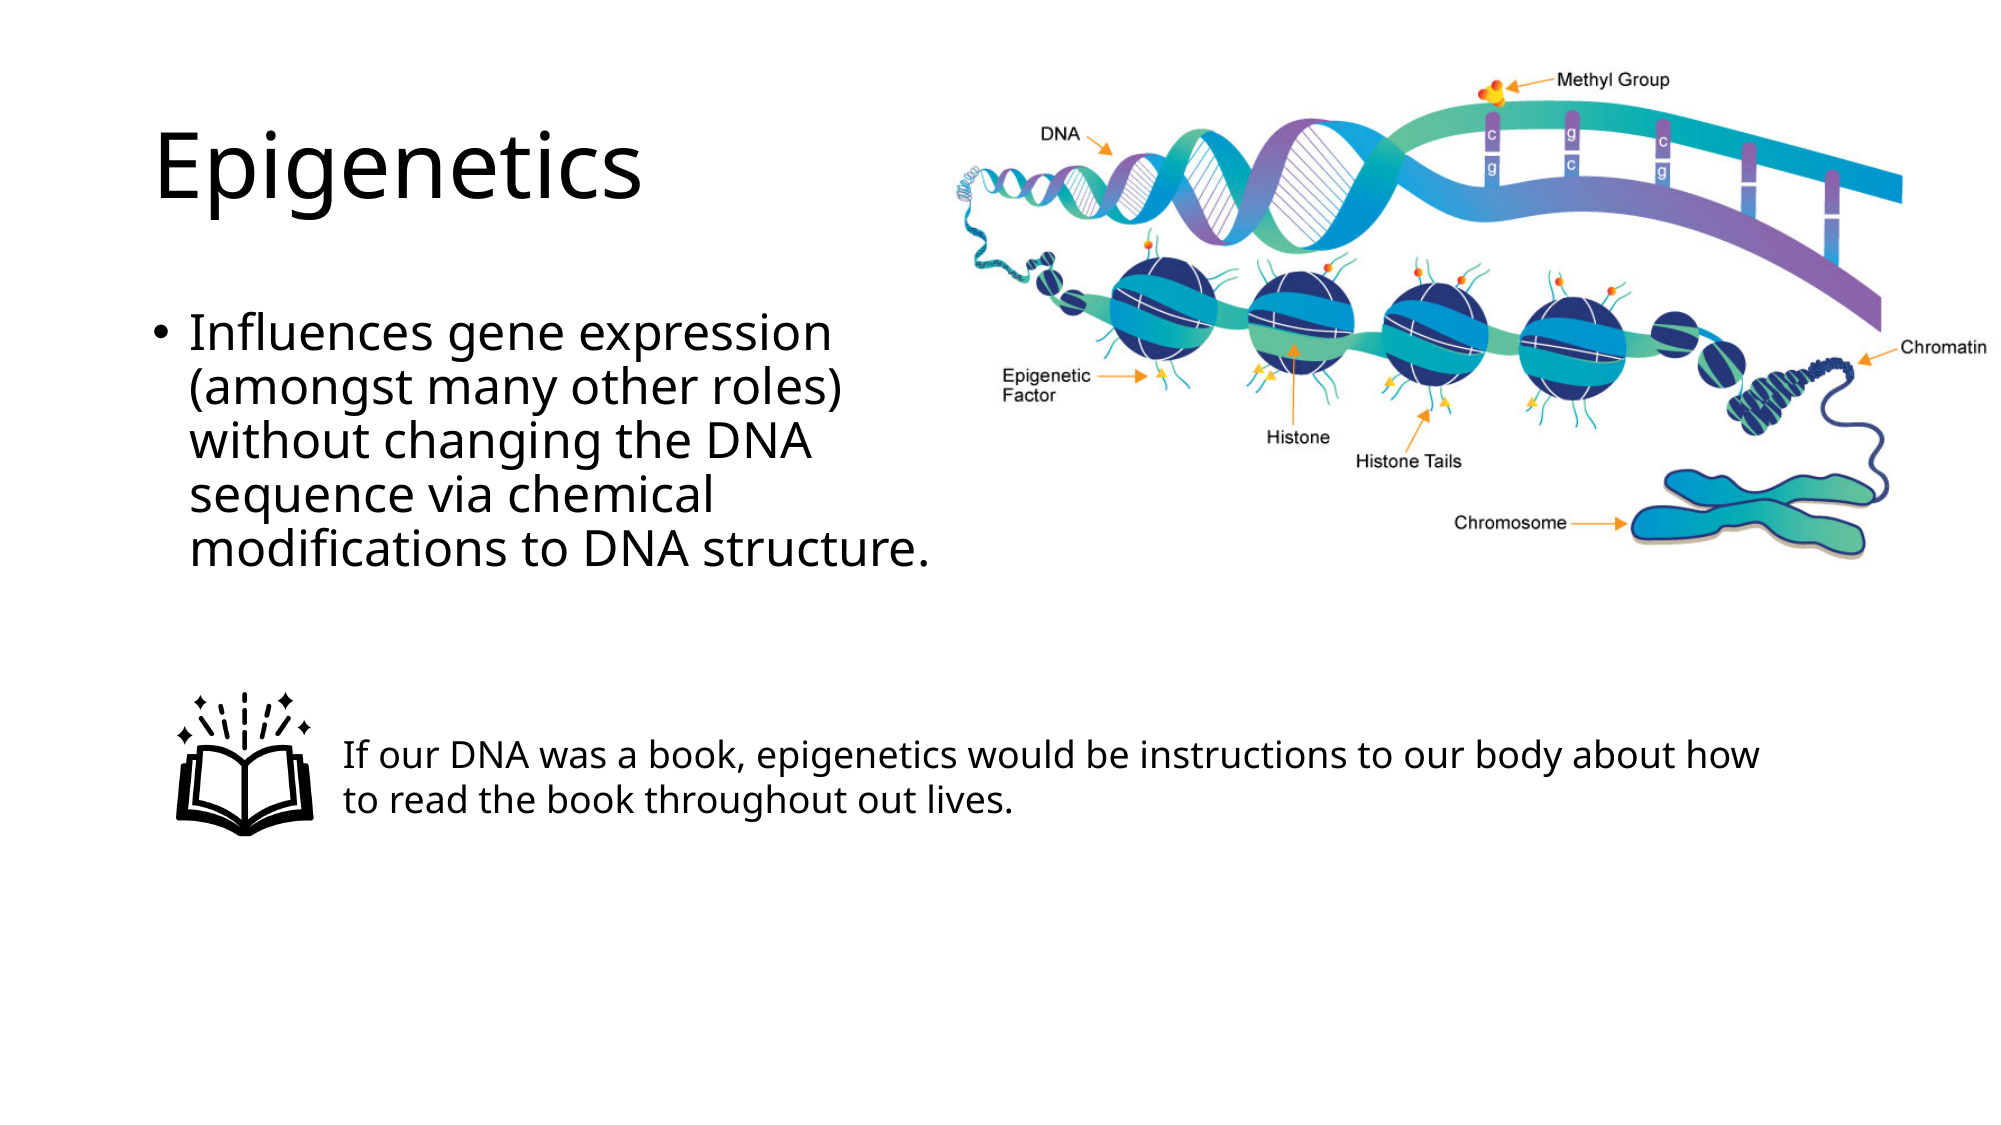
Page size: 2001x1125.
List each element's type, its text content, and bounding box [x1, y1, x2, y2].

text_box If our DNA was a book, epigenetics would be instructions to our body about how to read the book throughout out lives. [328, 723, 1810, 874]
picture [168, 688, 320, 840]
title Epigenetics [137, 59, 934, 278]
picture [934, 14, 2000, 585]
list Influences gene expression (amongst many other roles) without changing the DNA sequence via chemical modifications to DNA structure. [137, 299, 975, 1014]
